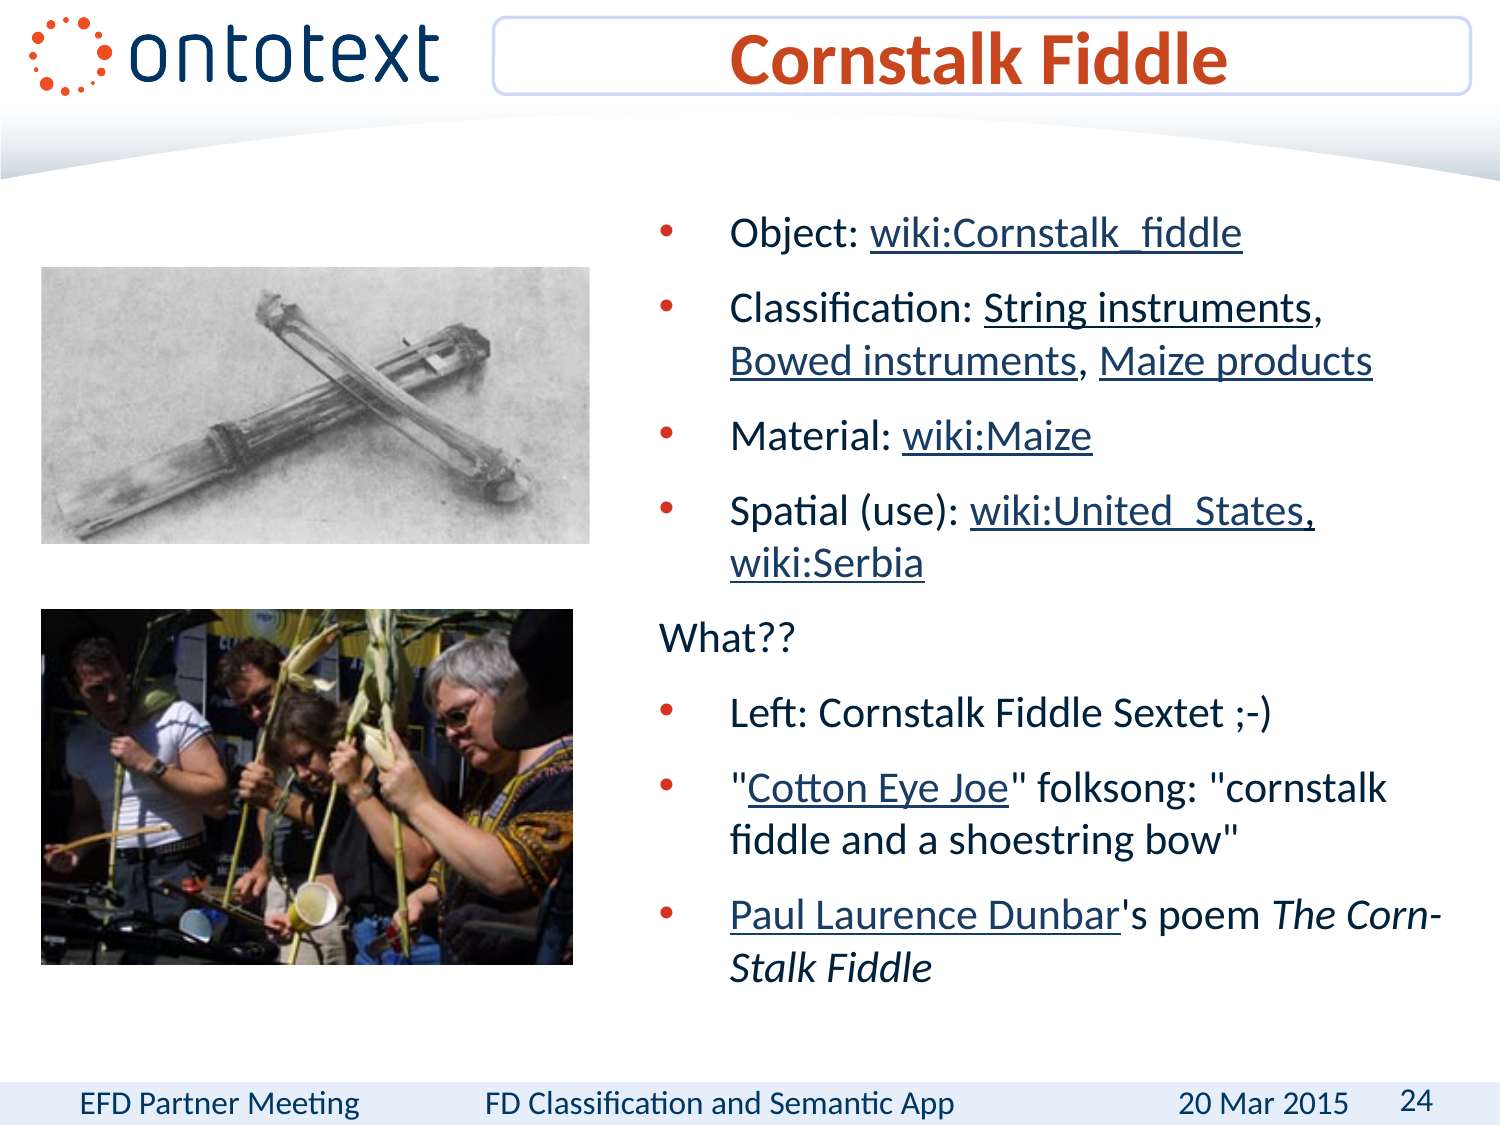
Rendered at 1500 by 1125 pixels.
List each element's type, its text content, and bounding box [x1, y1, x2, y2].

picture [29, 17, 439, 96]
picture [40, 266, 590, 545]
list Object: wiki:Cornstalk_fiddle Classification: String instruments, Bowed instruments, Maize products Material: wiki:Maize Spatial (use): wiki:United_States, wiki:Serbia What?? Left: Cornstalk Fiddle Sextet ;-) "Cotton Eye Joe" folksong: "cornstalk fiddle and a shoestring bow" Paul Laurence Dunbar's poem The Corn-Stalk Fiddle [643, 196, 1500, 1000]
picture [41, 609, 574, 965]
title Cornstalk Fiddle [489, 1, 1471, 114]
